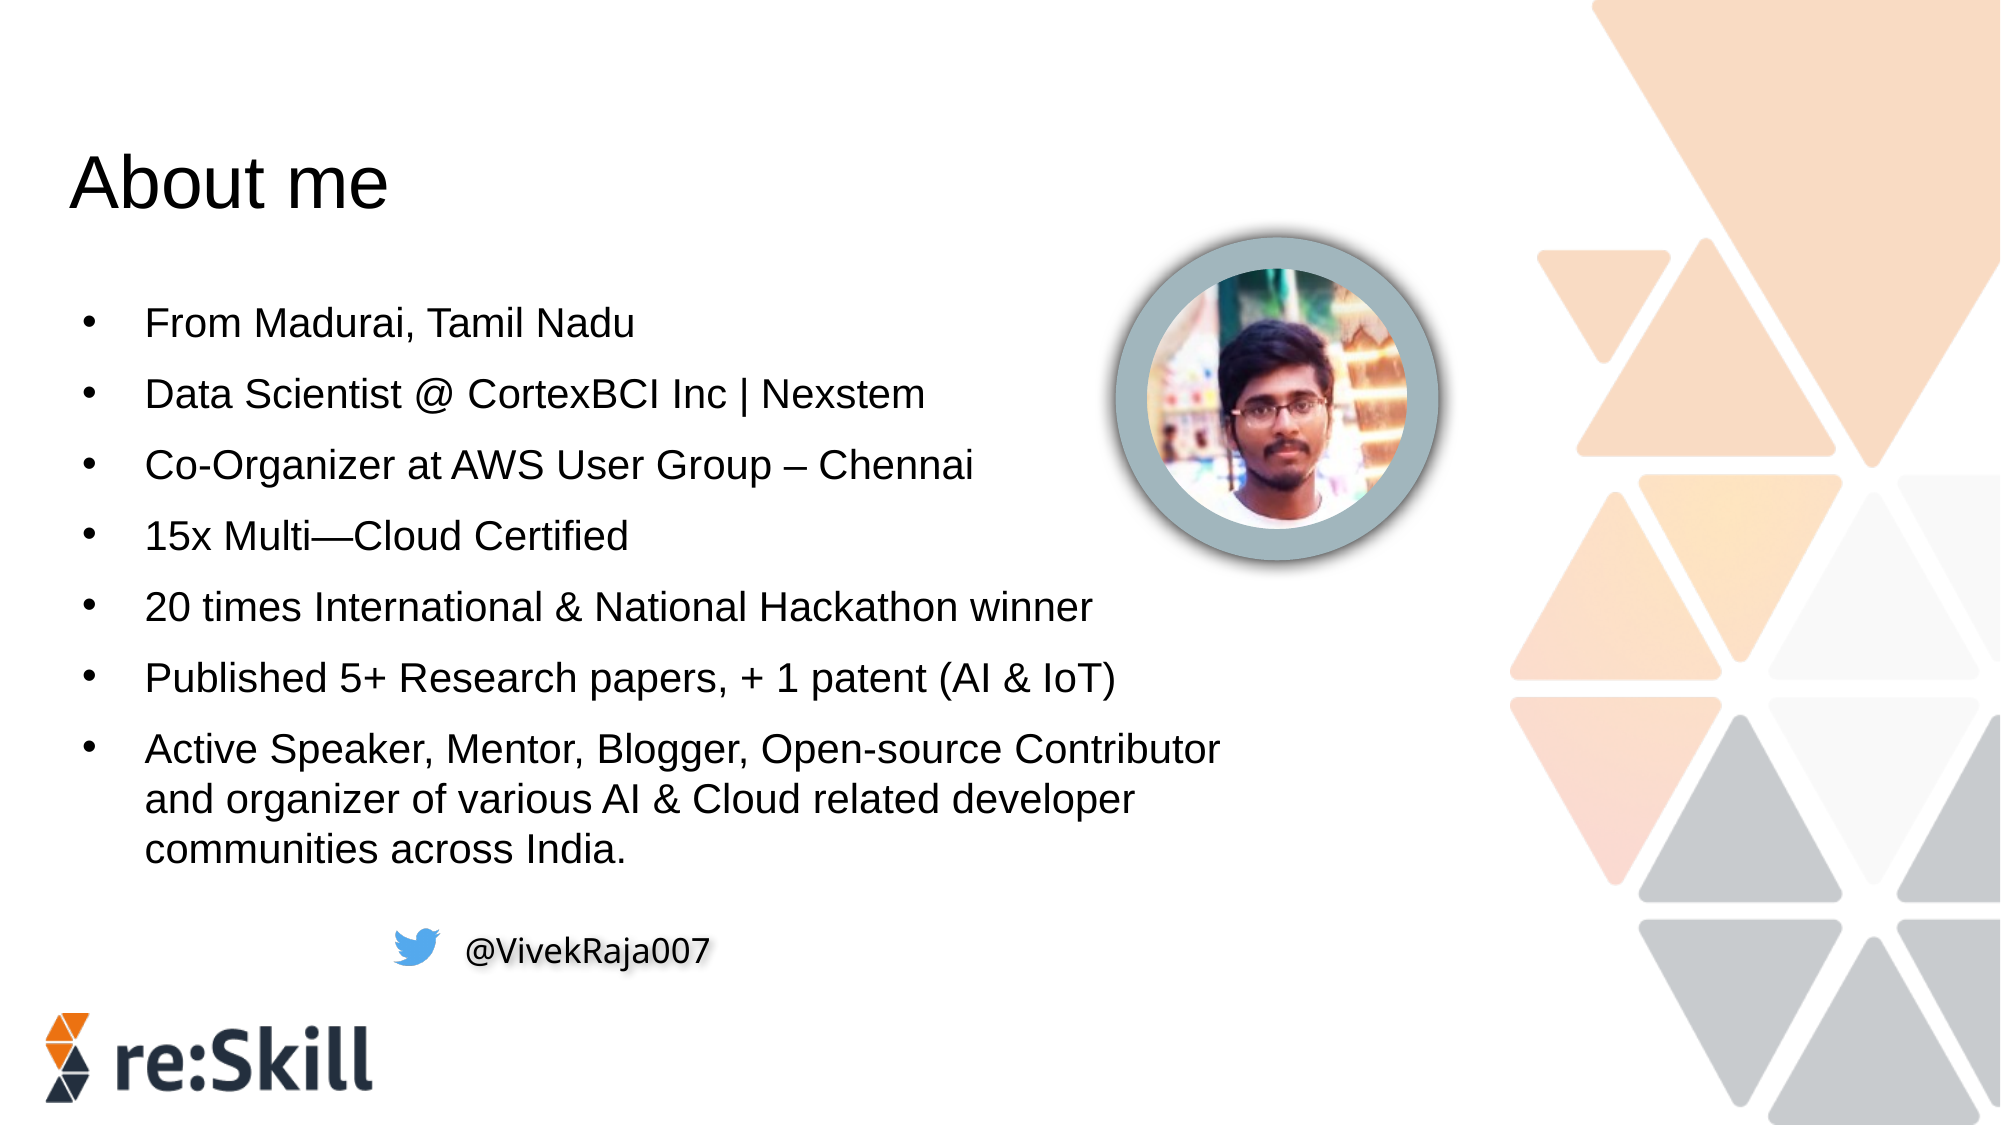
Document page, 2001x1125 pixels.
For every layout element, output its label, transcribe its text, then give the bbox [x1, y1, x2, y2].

text_box @VivekRaja007 [437, 916, 739, 978]
picture [1510, 0, 2001, 1125]
picture [1130, 252, 1424, 545]
list From Madurai, Tamil Nadu Data Scientist @ CortexBCI Inc | Nexstem Co-Organizer at AWS User Group – Chennai 15x Multi—Cloud Certified 20 times International & National Hackathon winner Published 5+ Research papers, + 1 patent (AI & IoT) Active Speaker, Mentor, Blogger, Open-source Contributor and organizer of various AI & Cloud related developer communities across India. [54, 305, 1261, 1003]
picture [393, 928, 441, 967]
title About me [54, 63, 1263, 305]
picture [45, 1013, 373, 1103]
